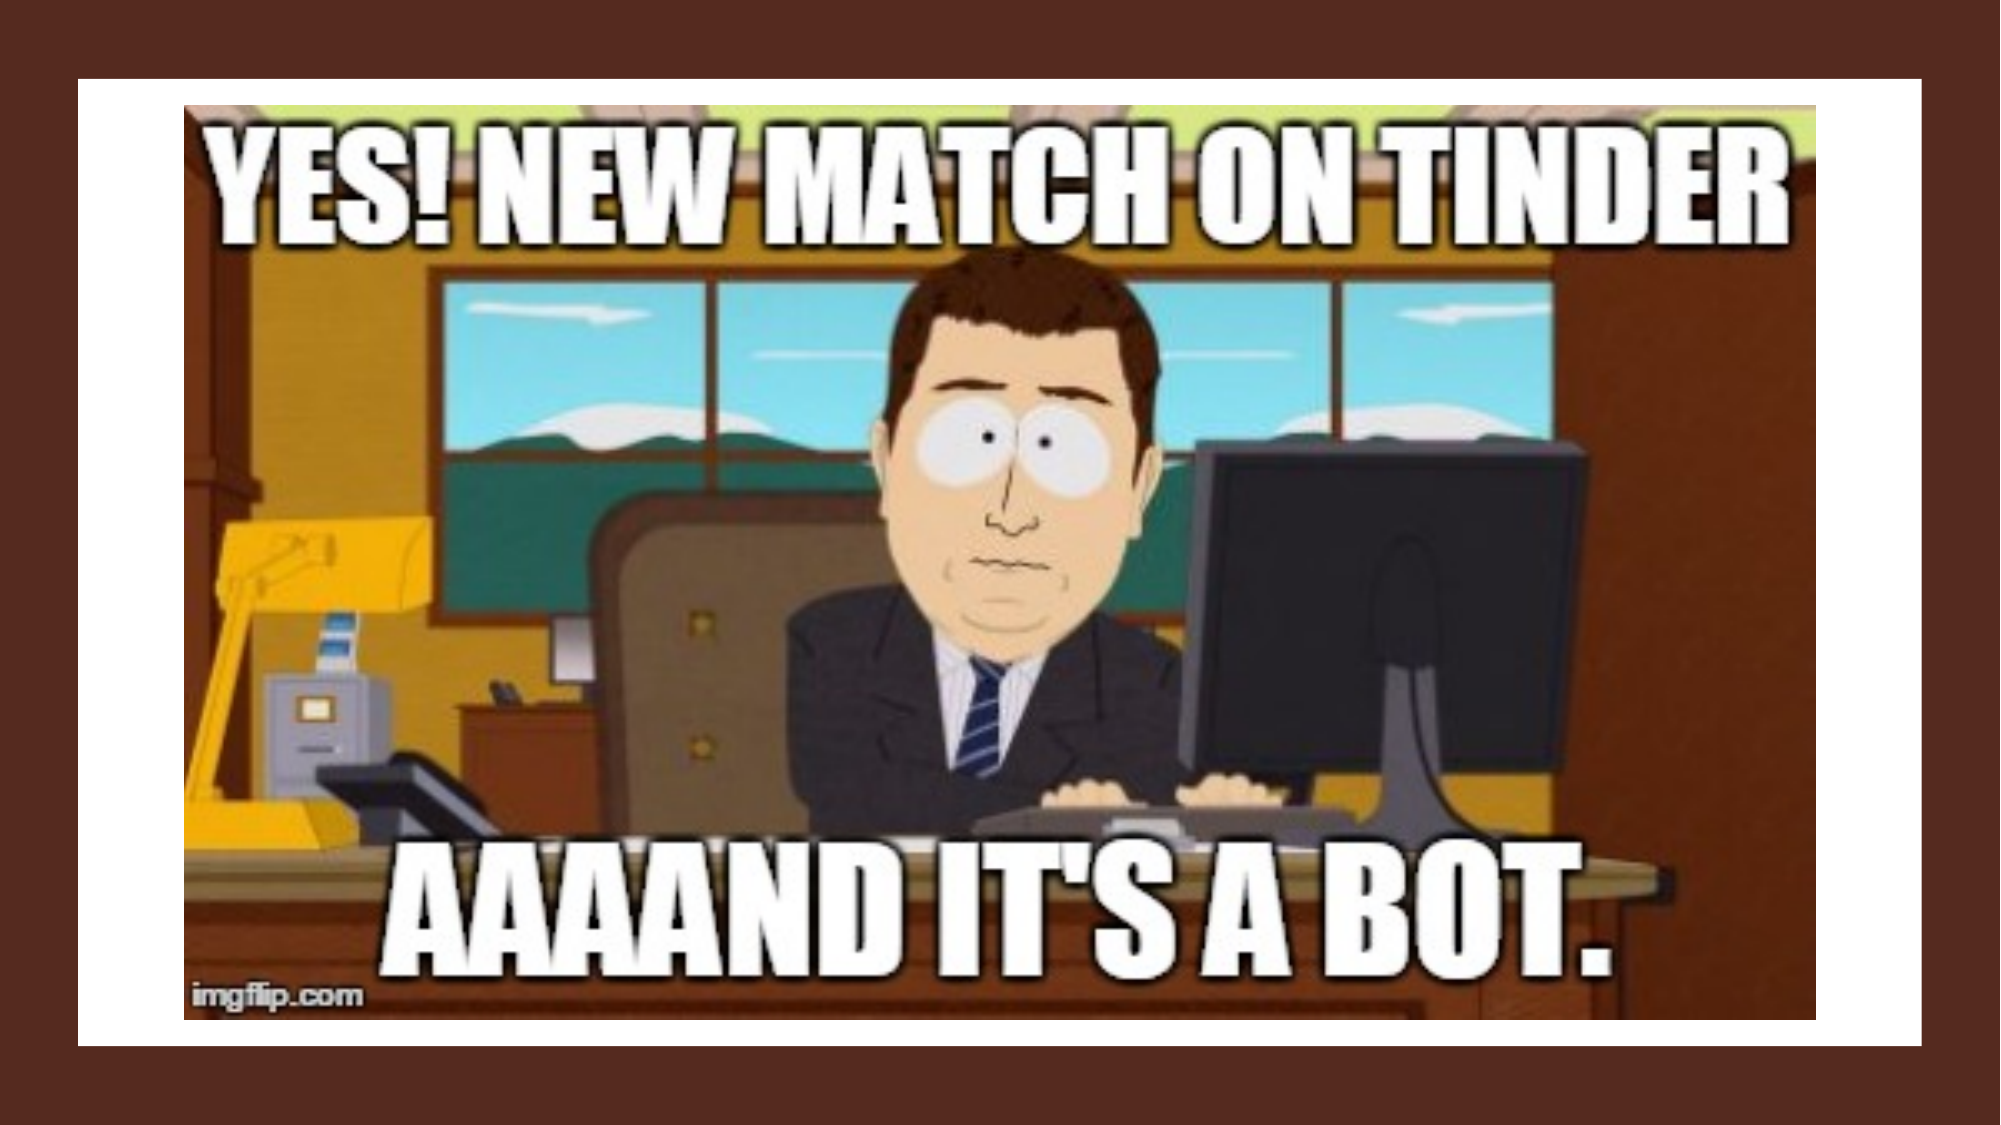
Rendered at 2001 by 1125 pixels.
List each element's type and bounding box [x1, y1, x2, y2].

text_box [77, 78, 1923, 1047]
picture [183, 105, 1816, 1020]
text_box [0, 0, 2000, 1125]
